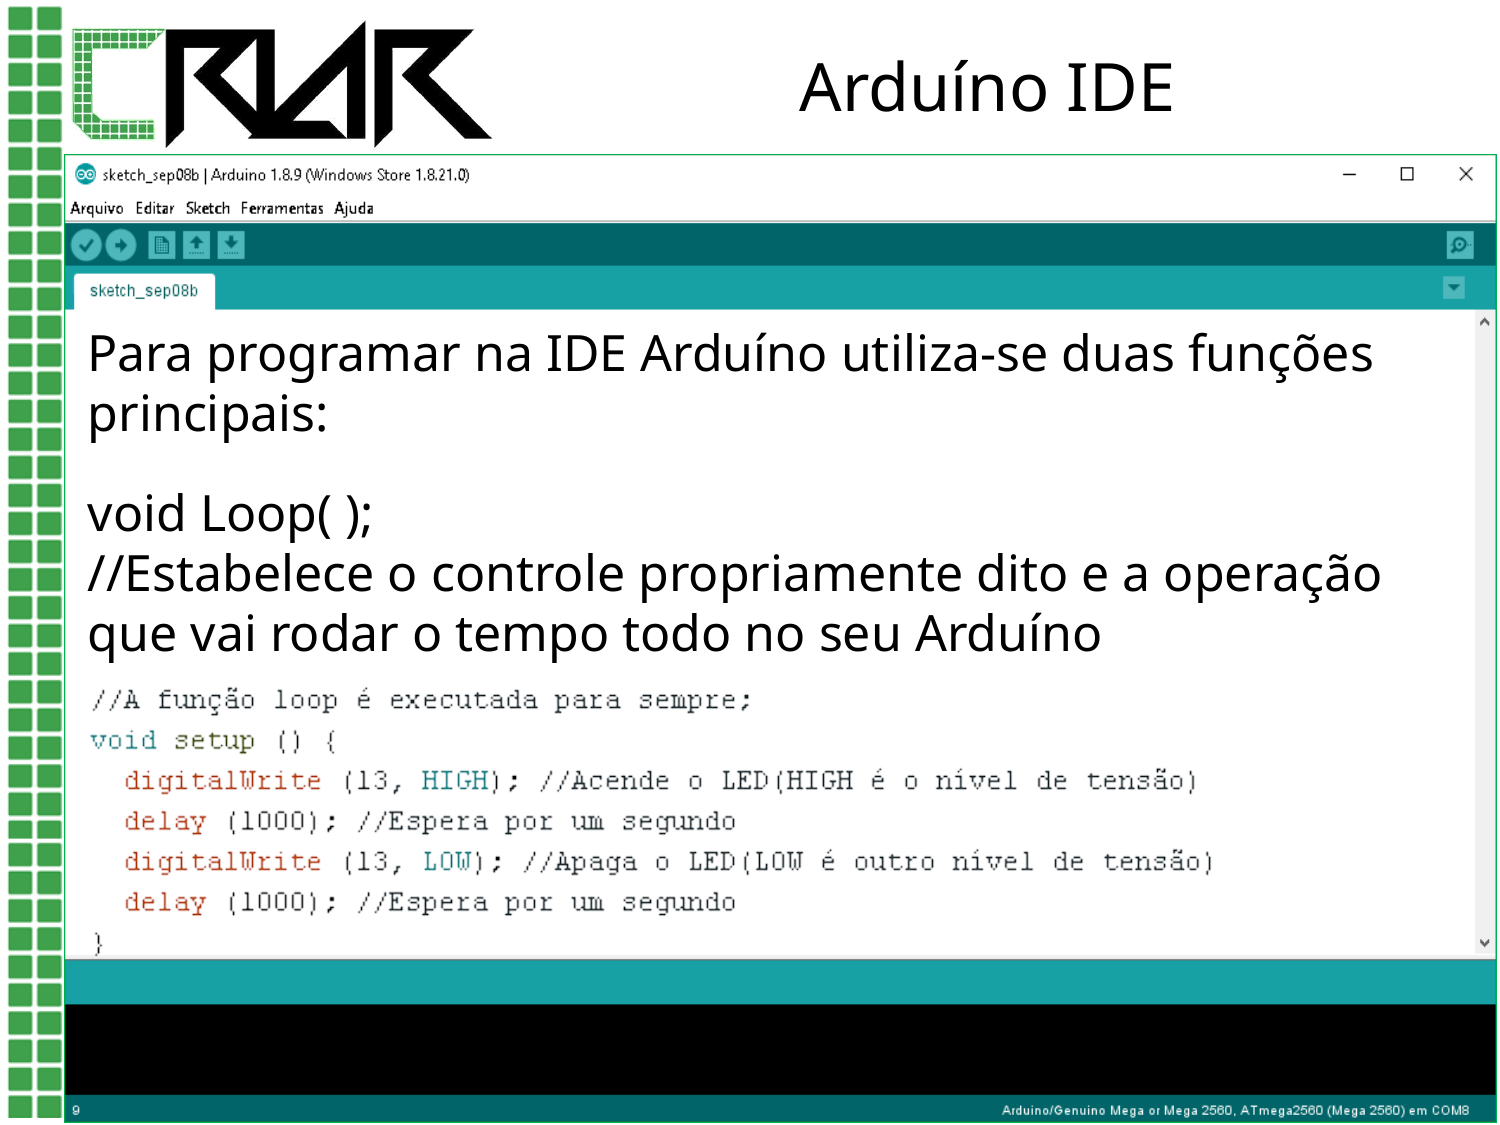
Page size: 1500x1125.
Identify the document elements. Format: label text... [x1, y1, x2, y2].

picture [68, 18, 496, 151]
picture [6, 4, 1498, 1123]
text_box Arduíno IDE [501, 31, 1497, 138]
